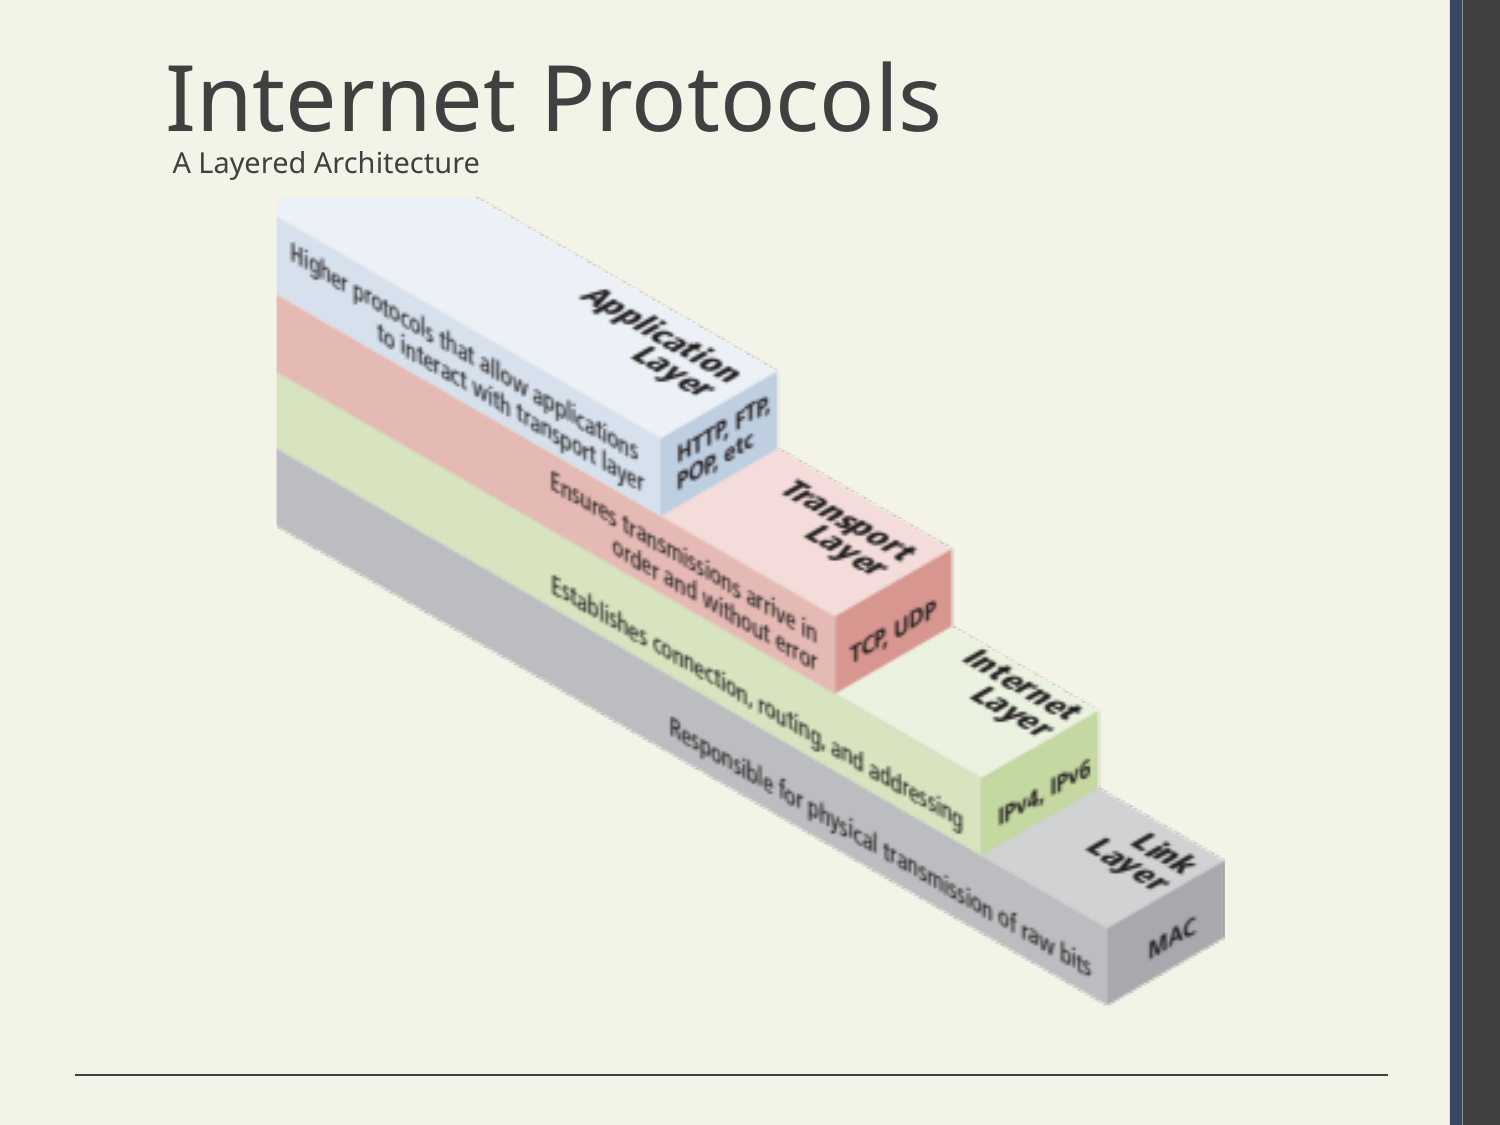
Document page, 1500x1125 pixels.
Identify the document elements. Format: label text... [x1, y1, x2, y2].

list A Layered Architecture [150, 137, 1238, 188]
title Internet Protocols [150, 32, 1425, 200]
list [241, 195, 1260, 1014]
